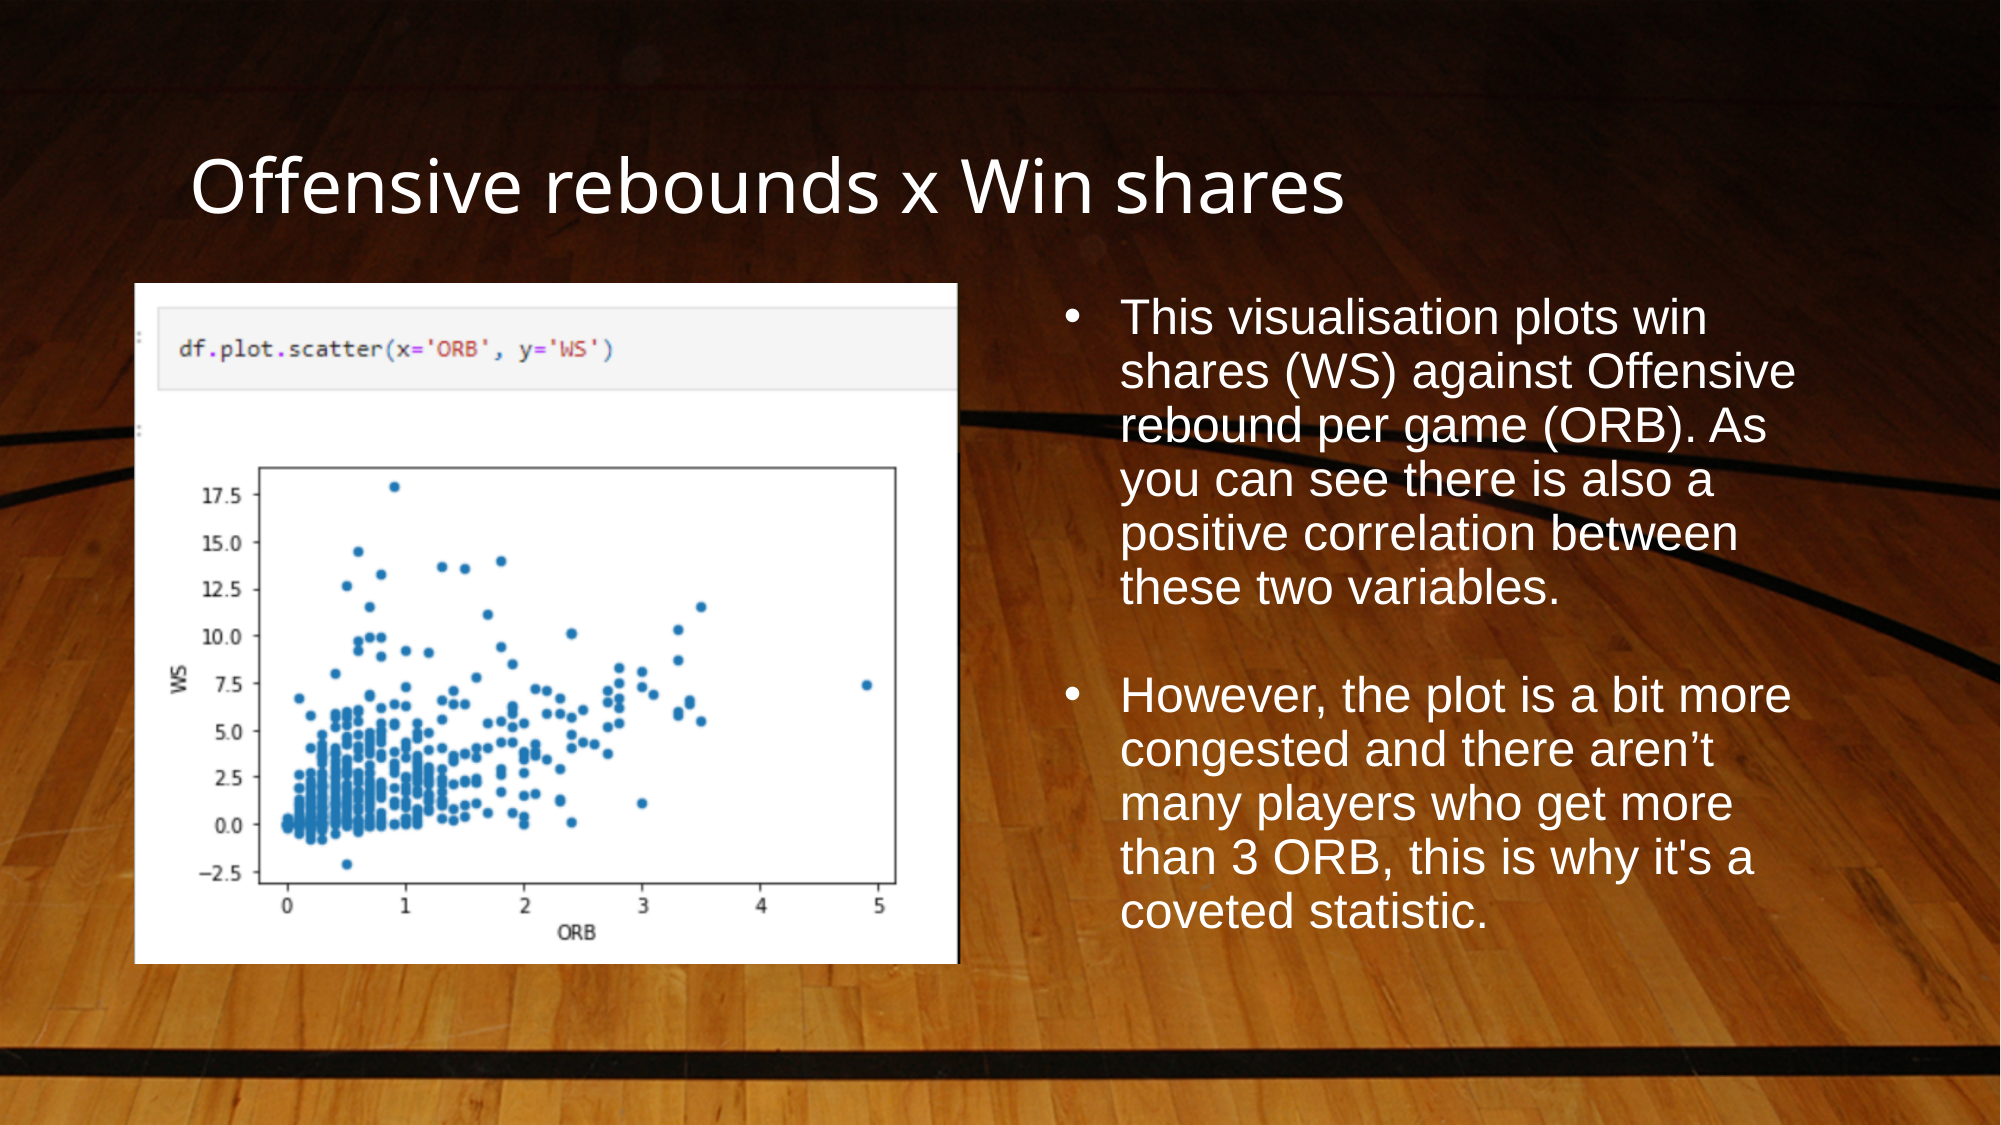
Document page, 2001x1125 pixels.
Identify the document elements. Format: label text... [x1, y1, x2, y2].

title Offensive rebounds x Win shares [174, 50, 1825, 238]
picture [0, 0, 2001, 1125]
list This visualisation plots win shares (WS) against Offensive rebound per game (ORB). As you can see there is also a positive correlation between these two variables. However, the plot is a bit more congested and there aren’t many players who get more than 3 ORB, this is why it's a coveted statistic. [1029, 283, 1825, 988]
